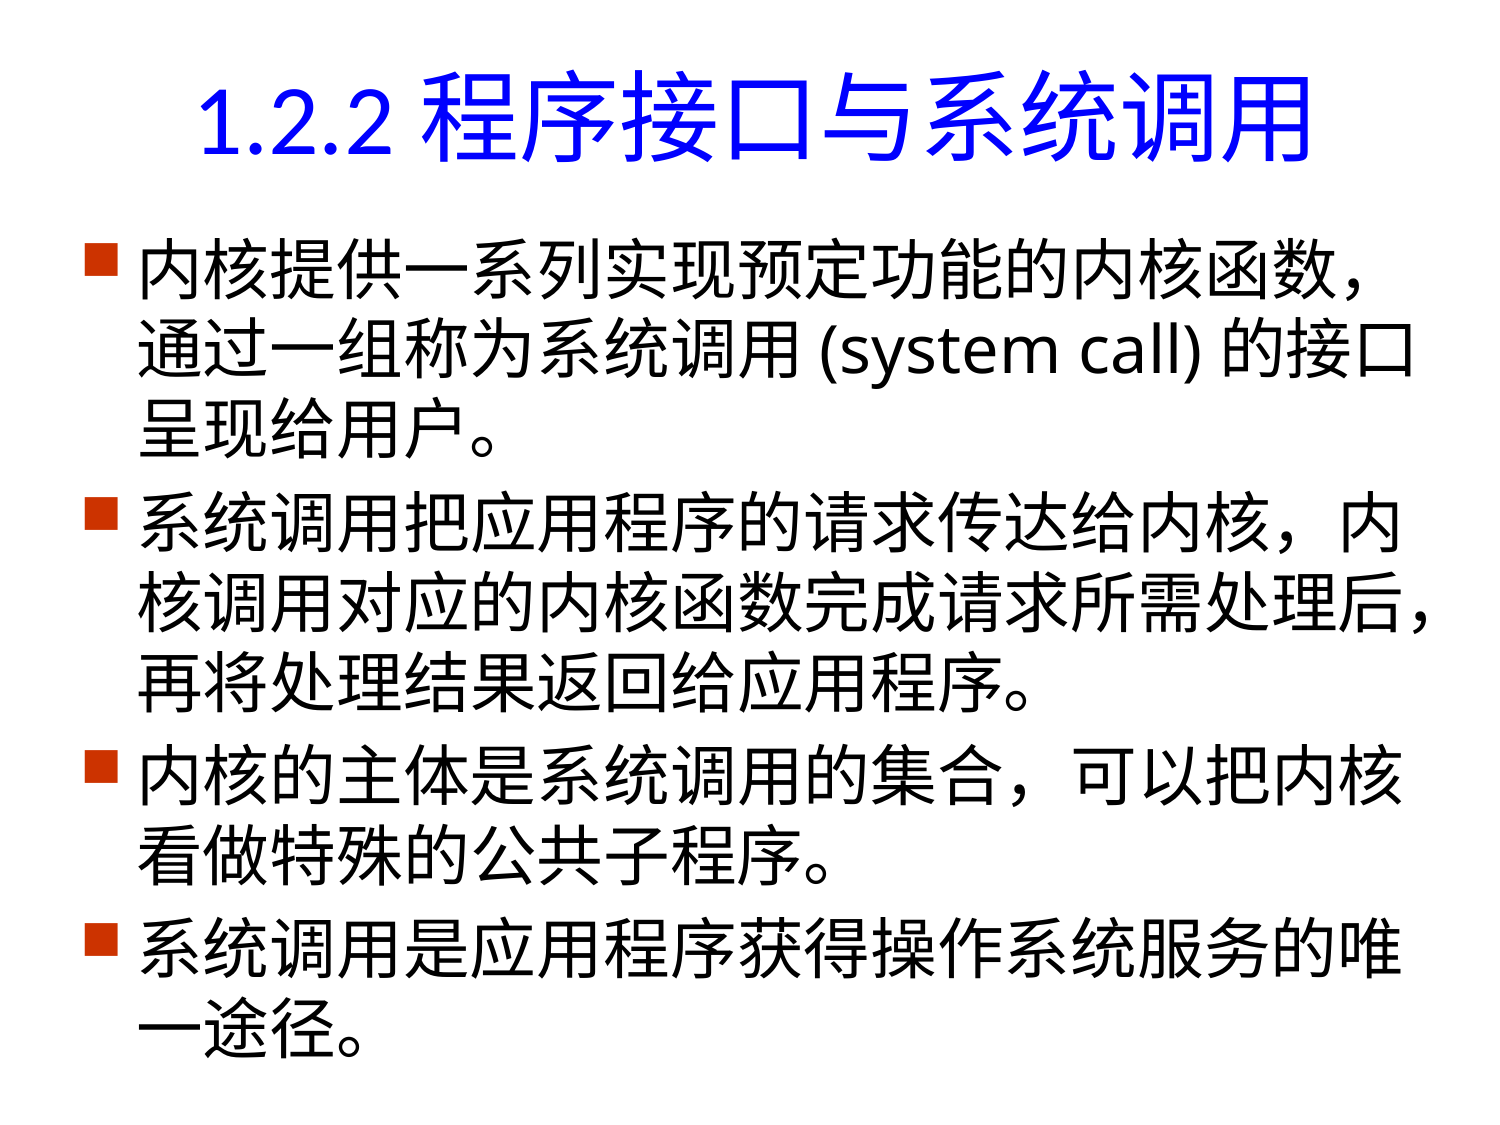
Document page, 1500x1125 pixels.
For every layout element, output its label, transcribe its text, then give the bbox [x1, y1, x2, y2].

title 1.2.2程序接口与系统调用 [64, 20, 1448, 209]
list 内核提供一系列实现预定功能的内核函数，通过一组称为系统调用(system call)的接口呈现给用户。 系统调用把应用程序的请求传达给内核，内核调用对应的内核函数完成请求所需处理后，再将处理结果返回给应用程序。 内核的主体是系统调用的集合，可以把内核看做特殊的公共子程序。 系统调用是应用程序获得操作系统服务的唯一途径。 [64, 219, 1448, 1012]
